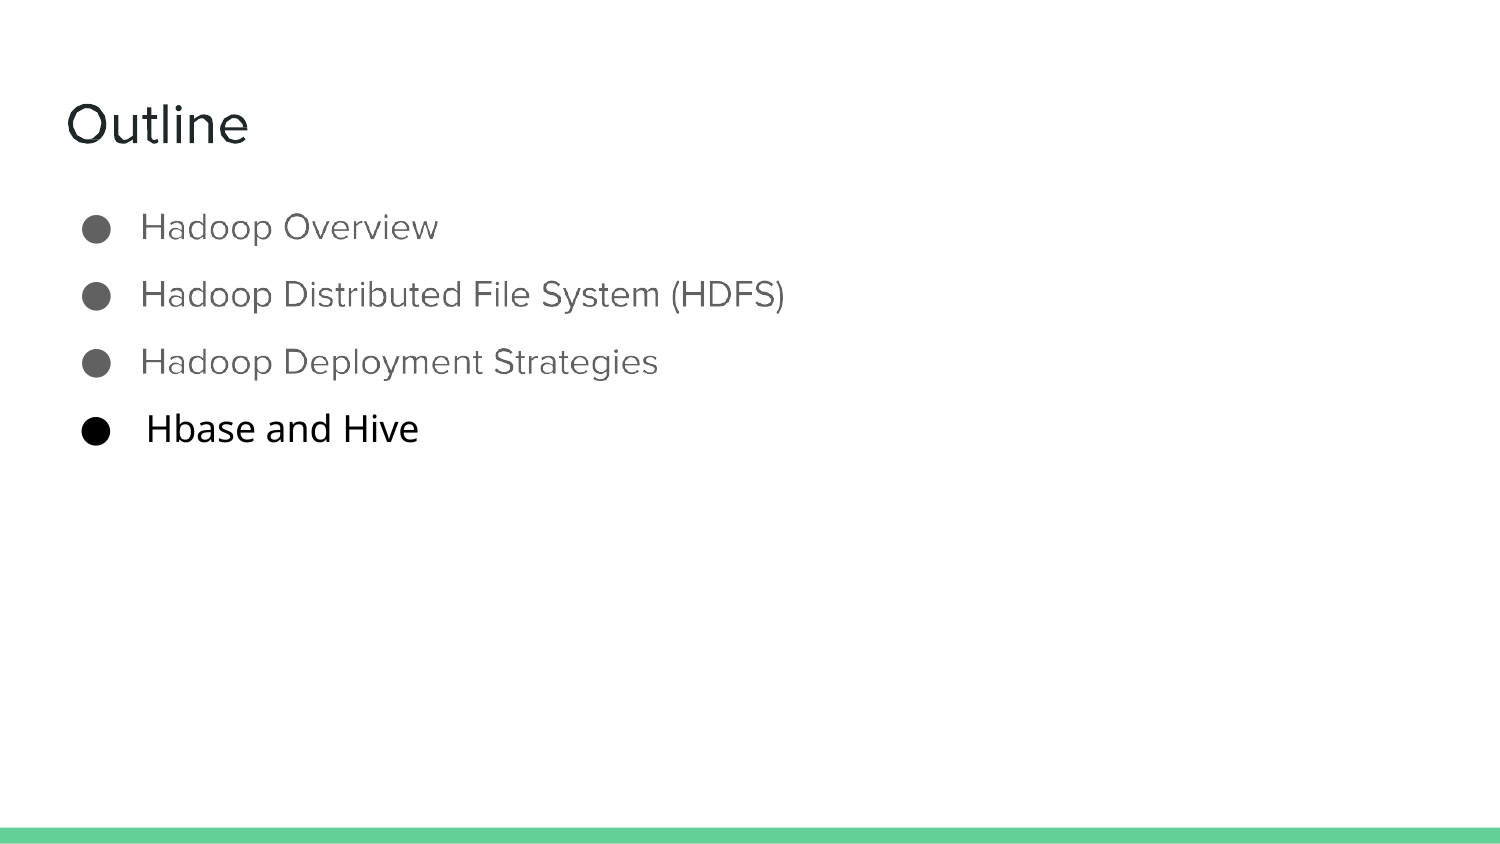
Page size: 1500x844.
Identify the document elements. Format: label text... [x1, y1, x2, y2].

picture [142, 347, 657, 381]
text_box Hbase and Hive [77, 402, 1268, 450]
text_box [220, 114, 248, 144]
picture [142, 213, 438, 247]
text_box [142, 107, 159, 144]
text_box ● ● ● ● [77, 177, 105, 402]
text_box [68, 103, 107, 144]
text_box [189, 114, 213, 144]
picture [142, 280, 783, 314]
text_box [114, 115, 138, 144]
text_box [176, 115, 181, 144]
text_box [163, 104, 168, 144]
text_box [175, 105, 182, 112]
